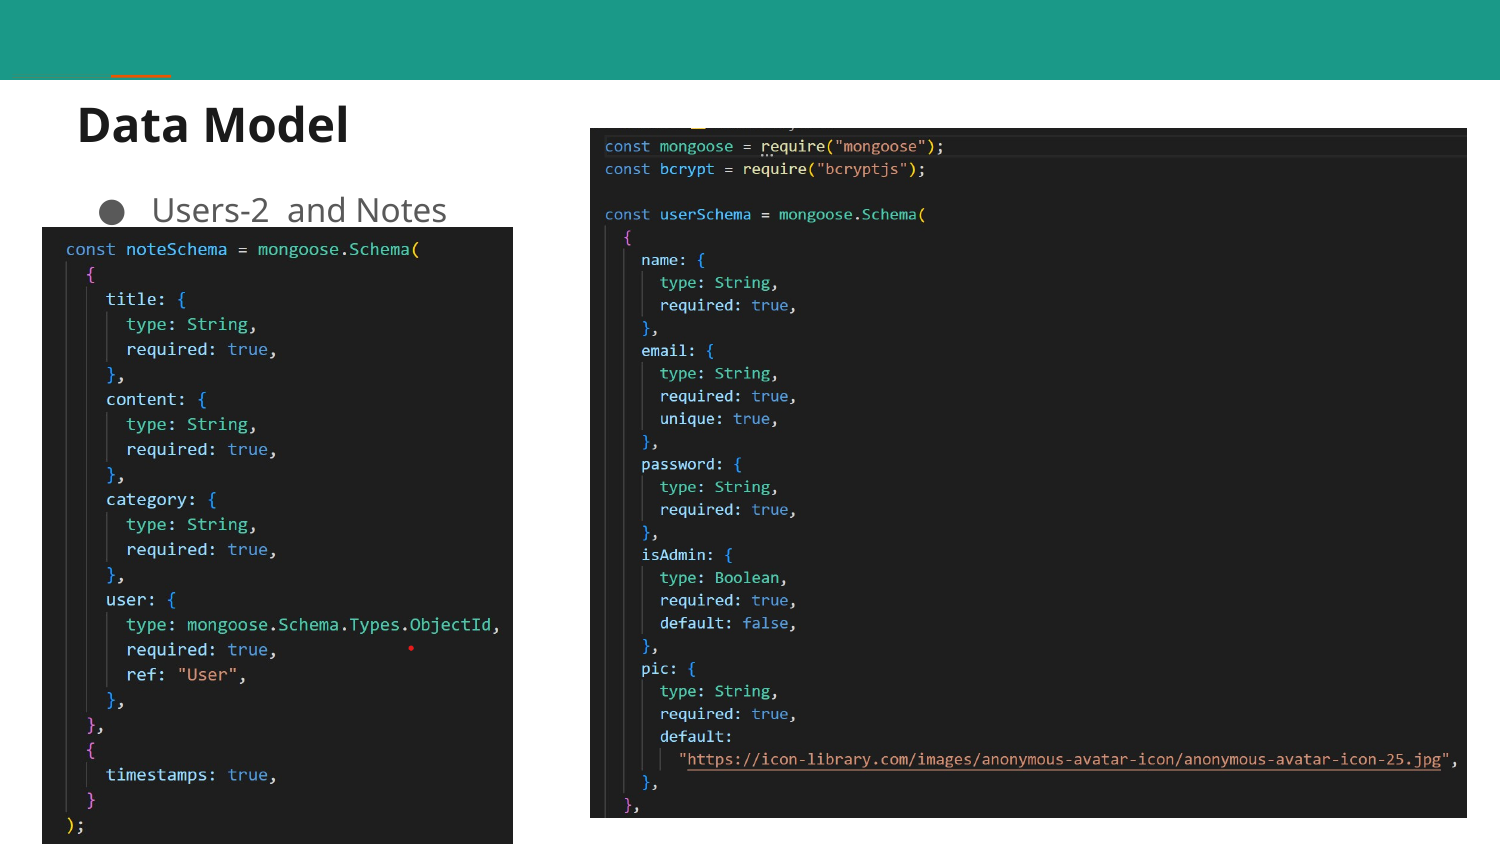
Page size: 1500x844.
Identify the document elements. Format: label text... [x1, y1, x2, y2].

picture [589, 128, 1468, 819]
list Users-2 and Notes [61, 167, 549, 370]
picture [42, 227, 514, 844]
title Data Model [61, 80, 1323, 168]
